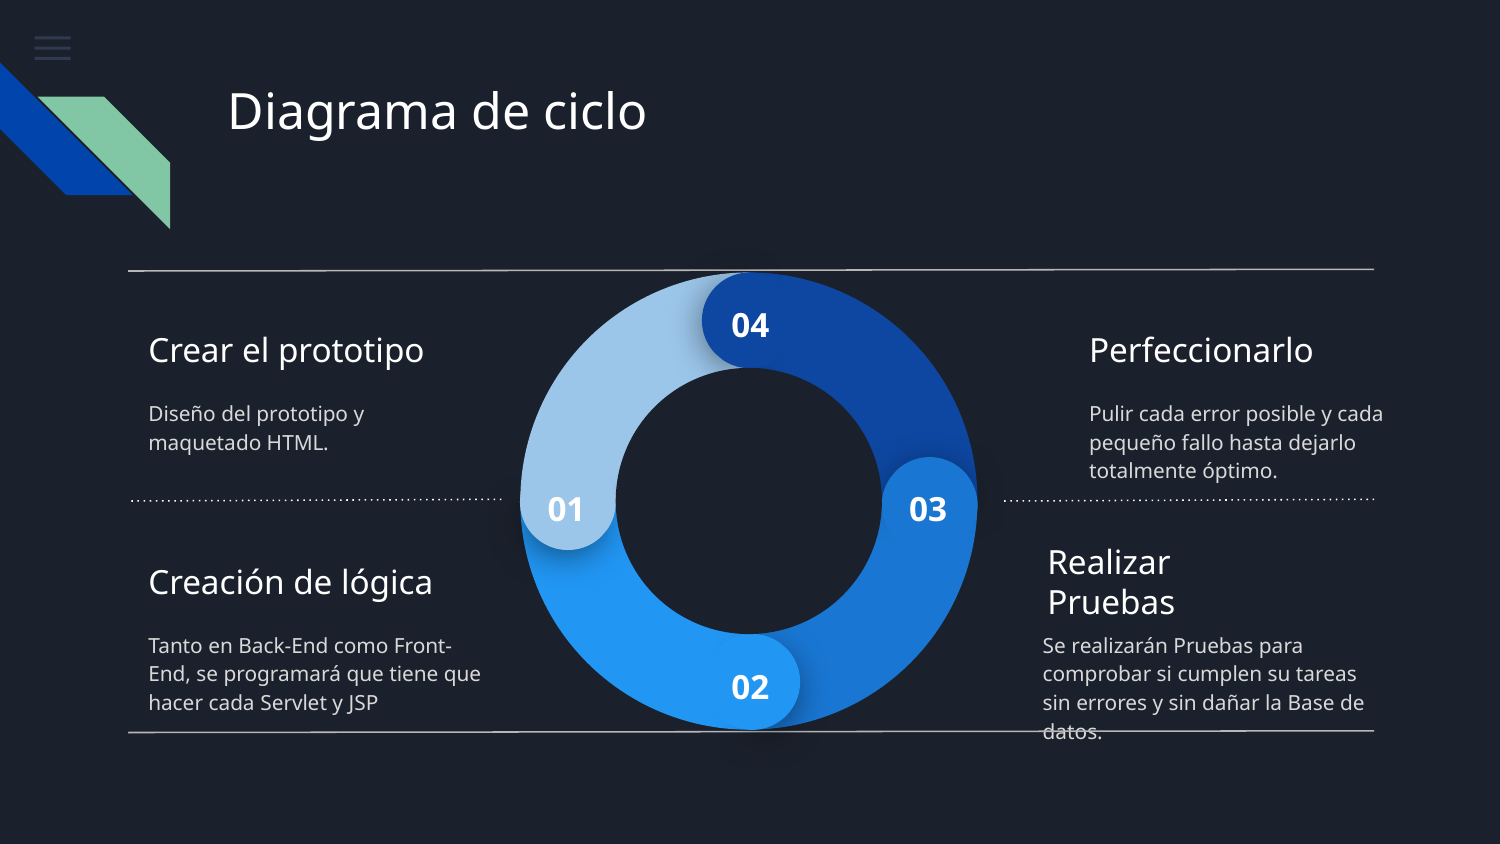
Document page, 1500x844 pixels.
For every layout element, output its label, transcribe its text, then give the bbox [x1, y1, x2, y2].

text_box Perfeccionarlo [1074, 312, 1440, 386]
text_box Crear el prototipo [133, 312, 507, 381]
title Diagrama de ciclo [212, 64, 1368, 215]
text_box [504, 442, 627, 565]
text_box [554, 282, 682, 380]
text_box [815, 282, 943, 380]
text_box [133, 381, 1402, 728]
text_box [692, 623, 815, 746]
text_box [871, 442, 993, 565]
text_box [687, 257, 810, 379]
